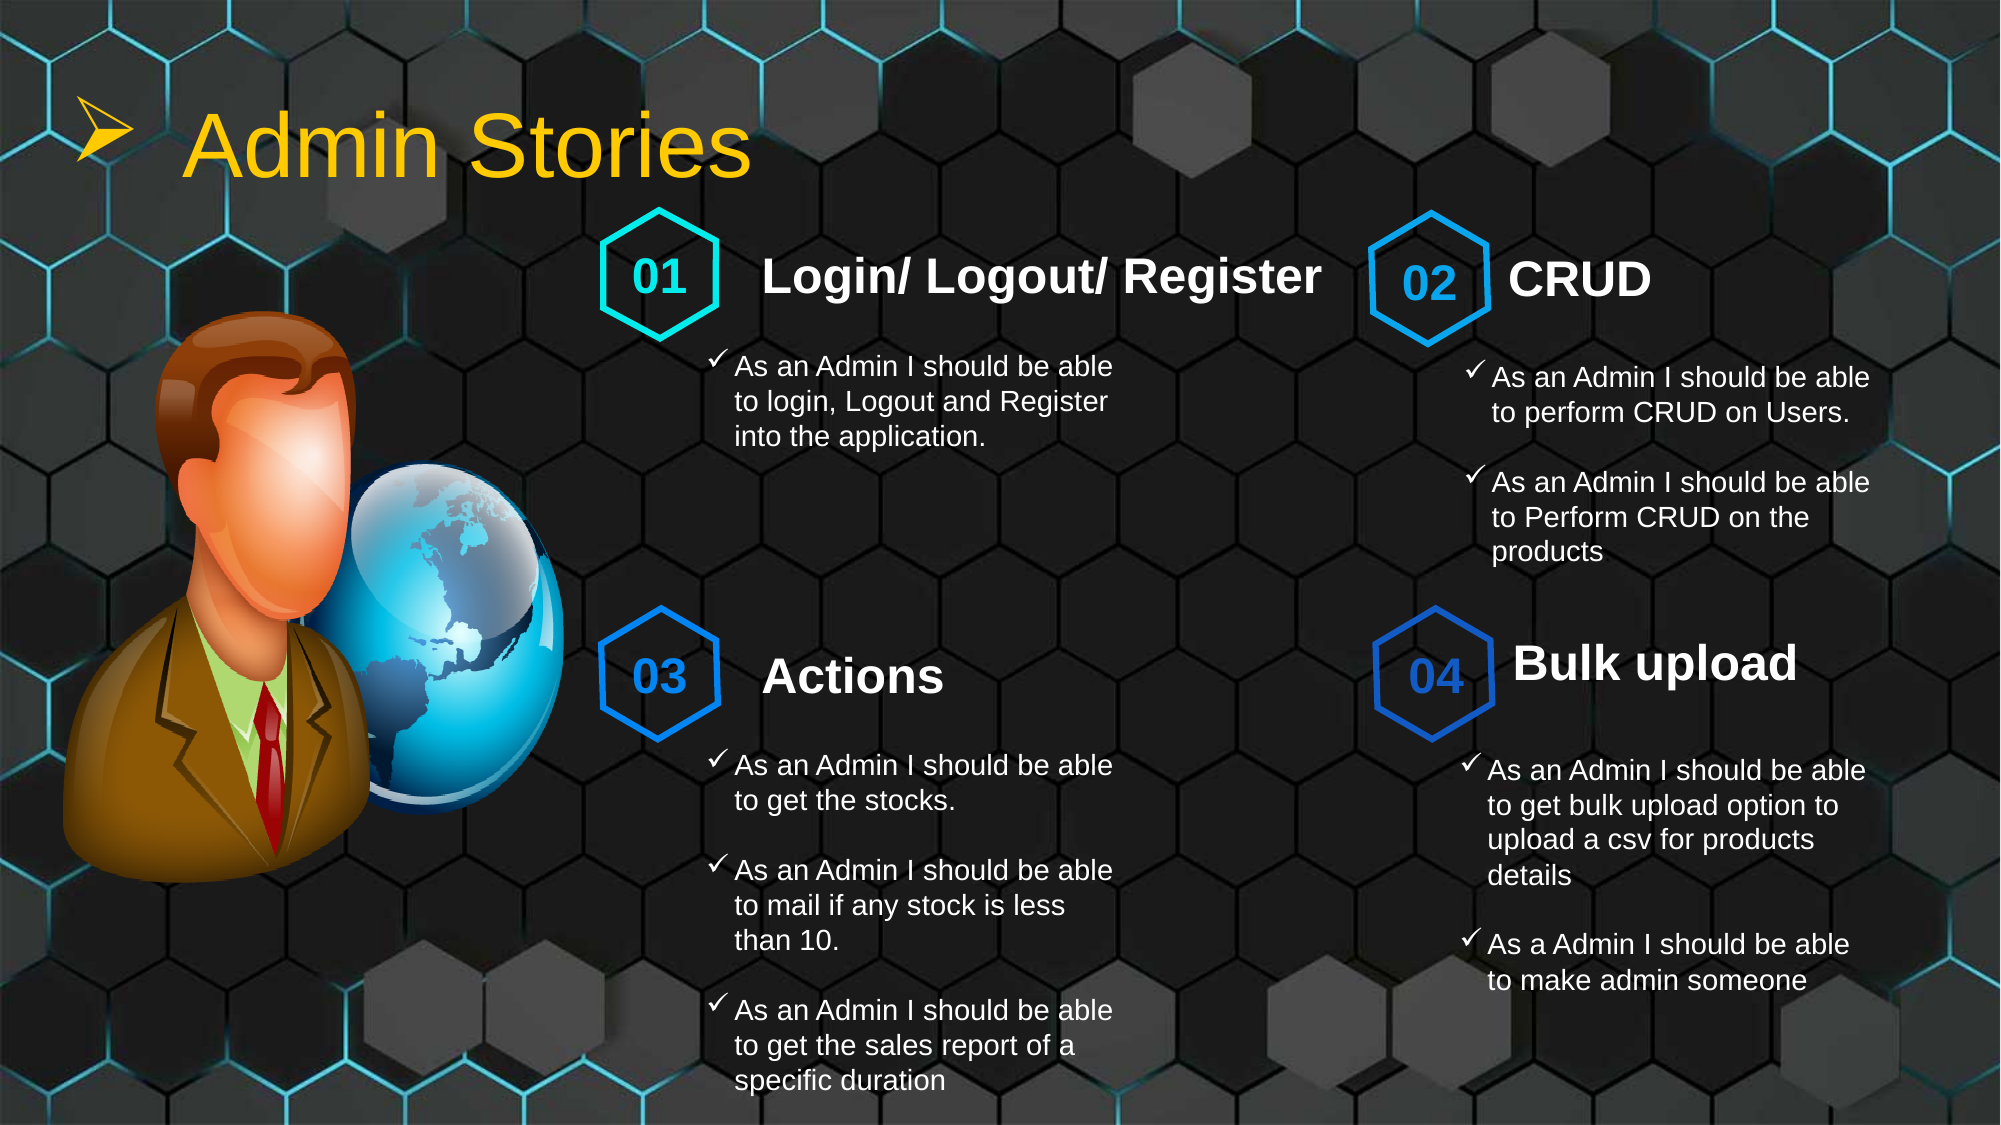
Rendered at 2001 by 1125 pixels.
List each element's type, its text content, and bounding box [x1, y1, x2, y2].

text_box [600, 607, 719, 741]
text_box As an Admin I should be able to get the stocks. As an Admin I should be able to mail if any stock is less than 10. As an Admin I should be able to get the sales report of a specific duration [706, 739, 1140, 1104]
text_box Actions [743, 635, 1140, 711]
text_box 03 [612, 635, 707, 711]
text_box 01 [612, 236, 707, 312]
text_box CRUD [1490, 238, 1886, 314]
text_box Login/ Logout/ Register [743, 236, 1346, 312]
text_box As an Admin I should be able to get bulk upload option to upload a csv for products details As a Admin I should be able to make admin someone [1459, 743, 1893, 1004]
text_box [602, 208, 718, 340]
picture [0, 0, 2001, 1125]
text_box [1370, 211, 1490, 346]
text_box 02 [1382, 242, 1477, 318]
text_box As an Admin I should be able to login, Logout and Register into the application. [706, 339, 1140, 460]
text_box [1374, 607, 1494, 741]
text_box As an Admin I should be able to perform CRUD on Users. As an Admin I should be able to Perform CRUD on the products. [1463, 350, 1897, 576]
text_box Admin Stories [54, 78, 980, 204]
text_box 04 [1389, 635, 1483, 711]
text_box Bulk upload [1494, 623, 1891, 698]
